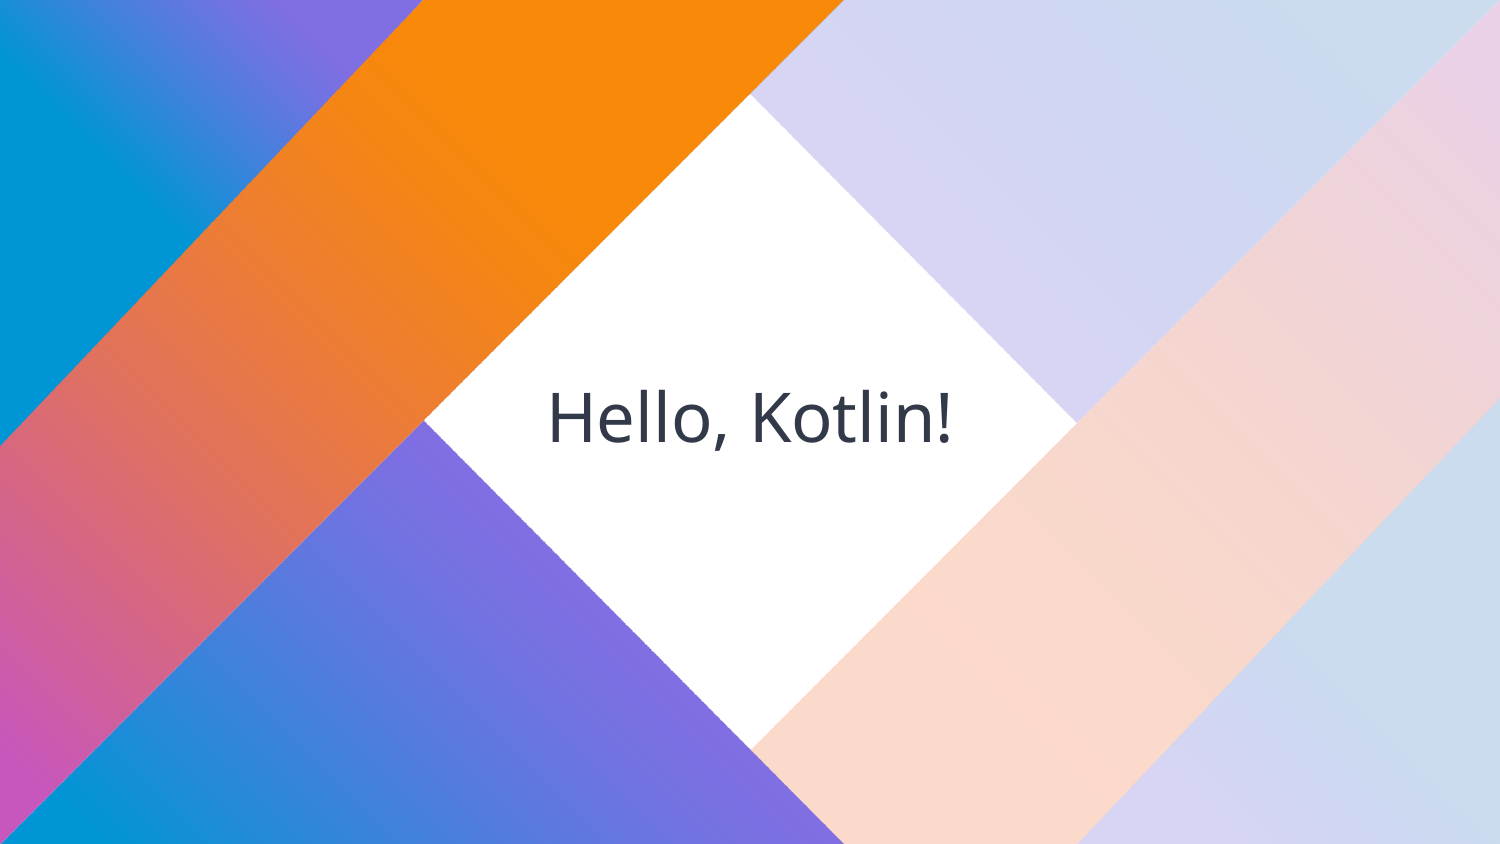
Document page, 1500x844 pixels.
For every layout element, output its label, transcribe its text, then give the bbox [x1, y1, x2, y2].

picture [0, 0, 1500, 844]
text_box Hello, Kotlin! [426, 358, 1074, 515]
